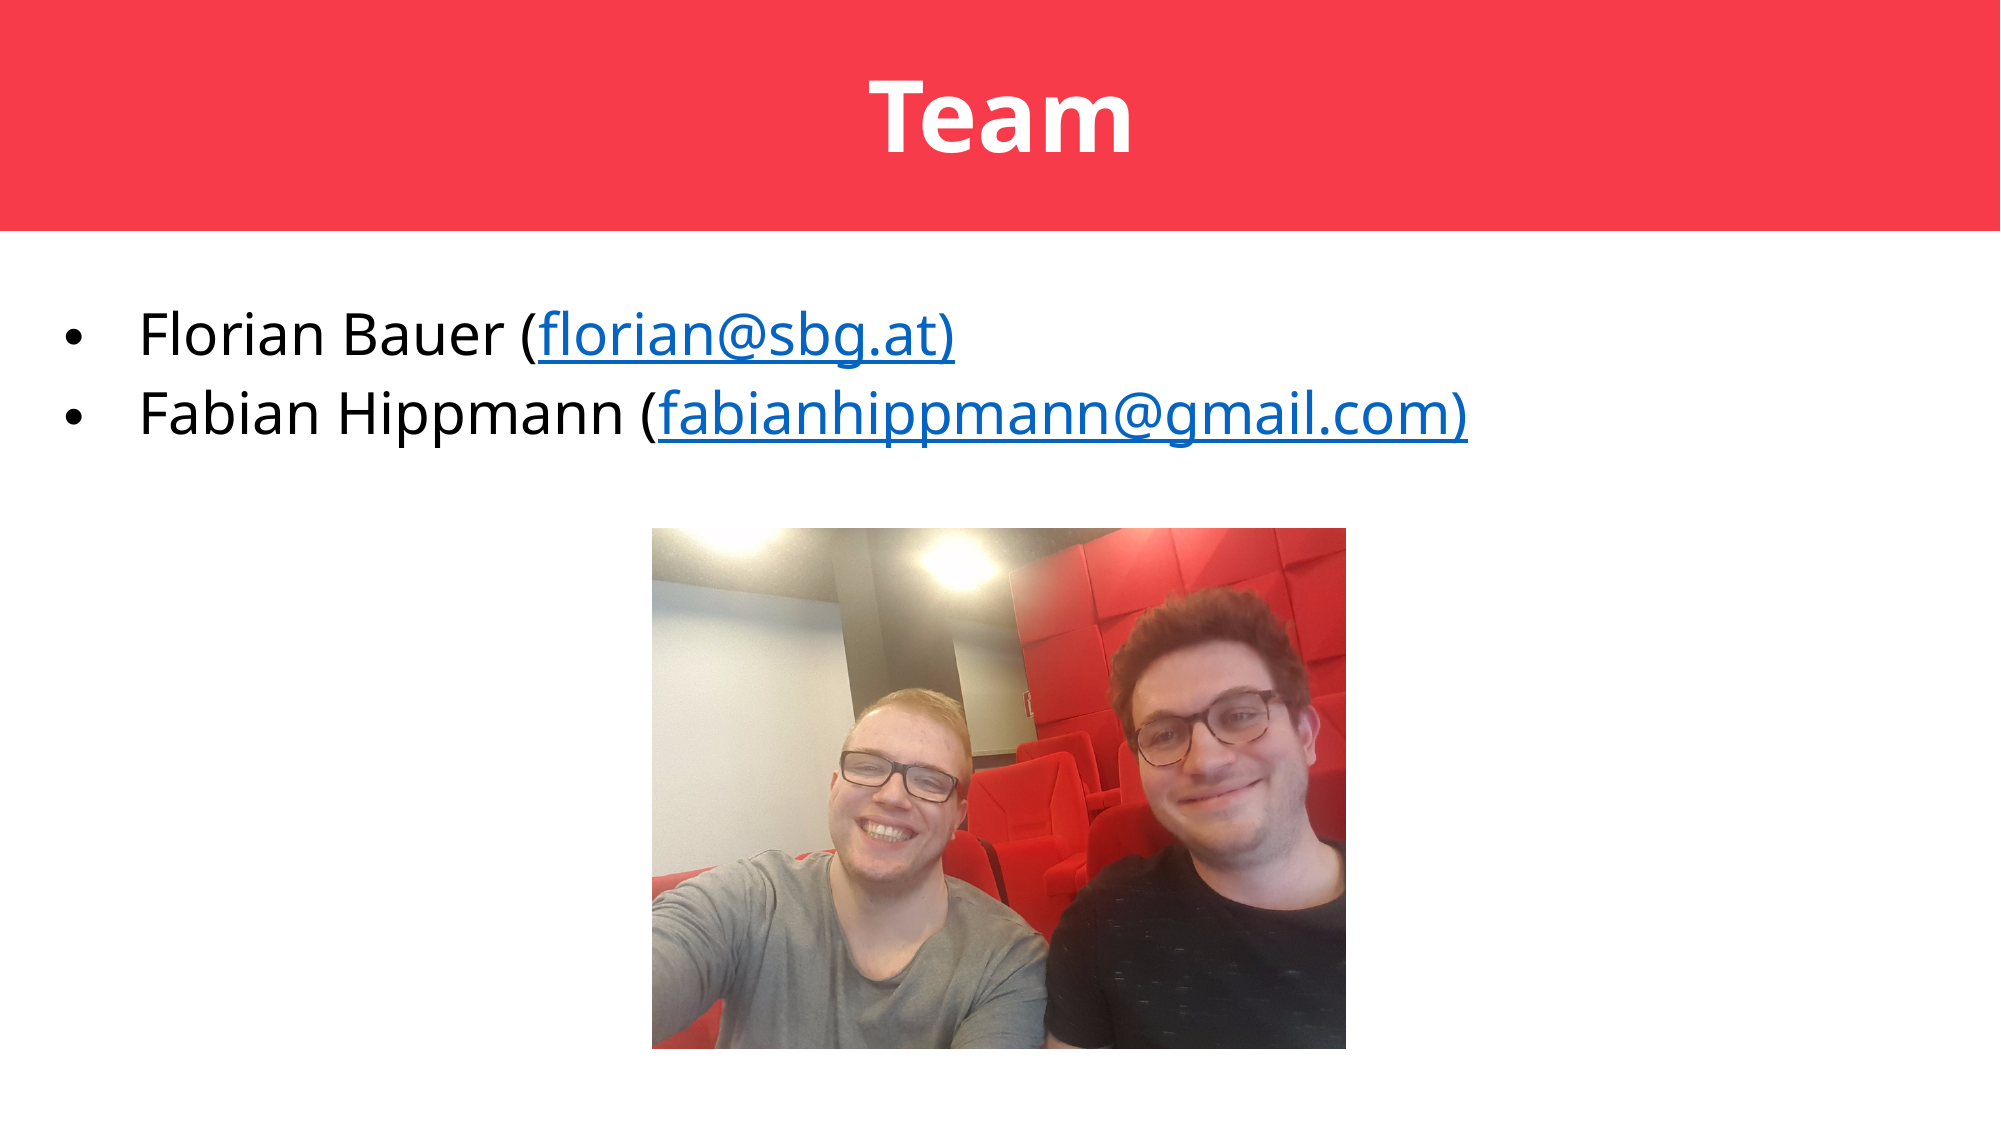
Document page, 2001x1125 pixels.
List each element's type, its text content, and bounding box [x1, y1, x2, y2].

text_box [0, 0, 2000, 231]
picture [652, 528, 1346, 1049]
text_box Florian Bauer (florian@sbg.at) Fabian Hippmann (fabianhippmann@gmail.com) [48, 289, 1926, 673]
